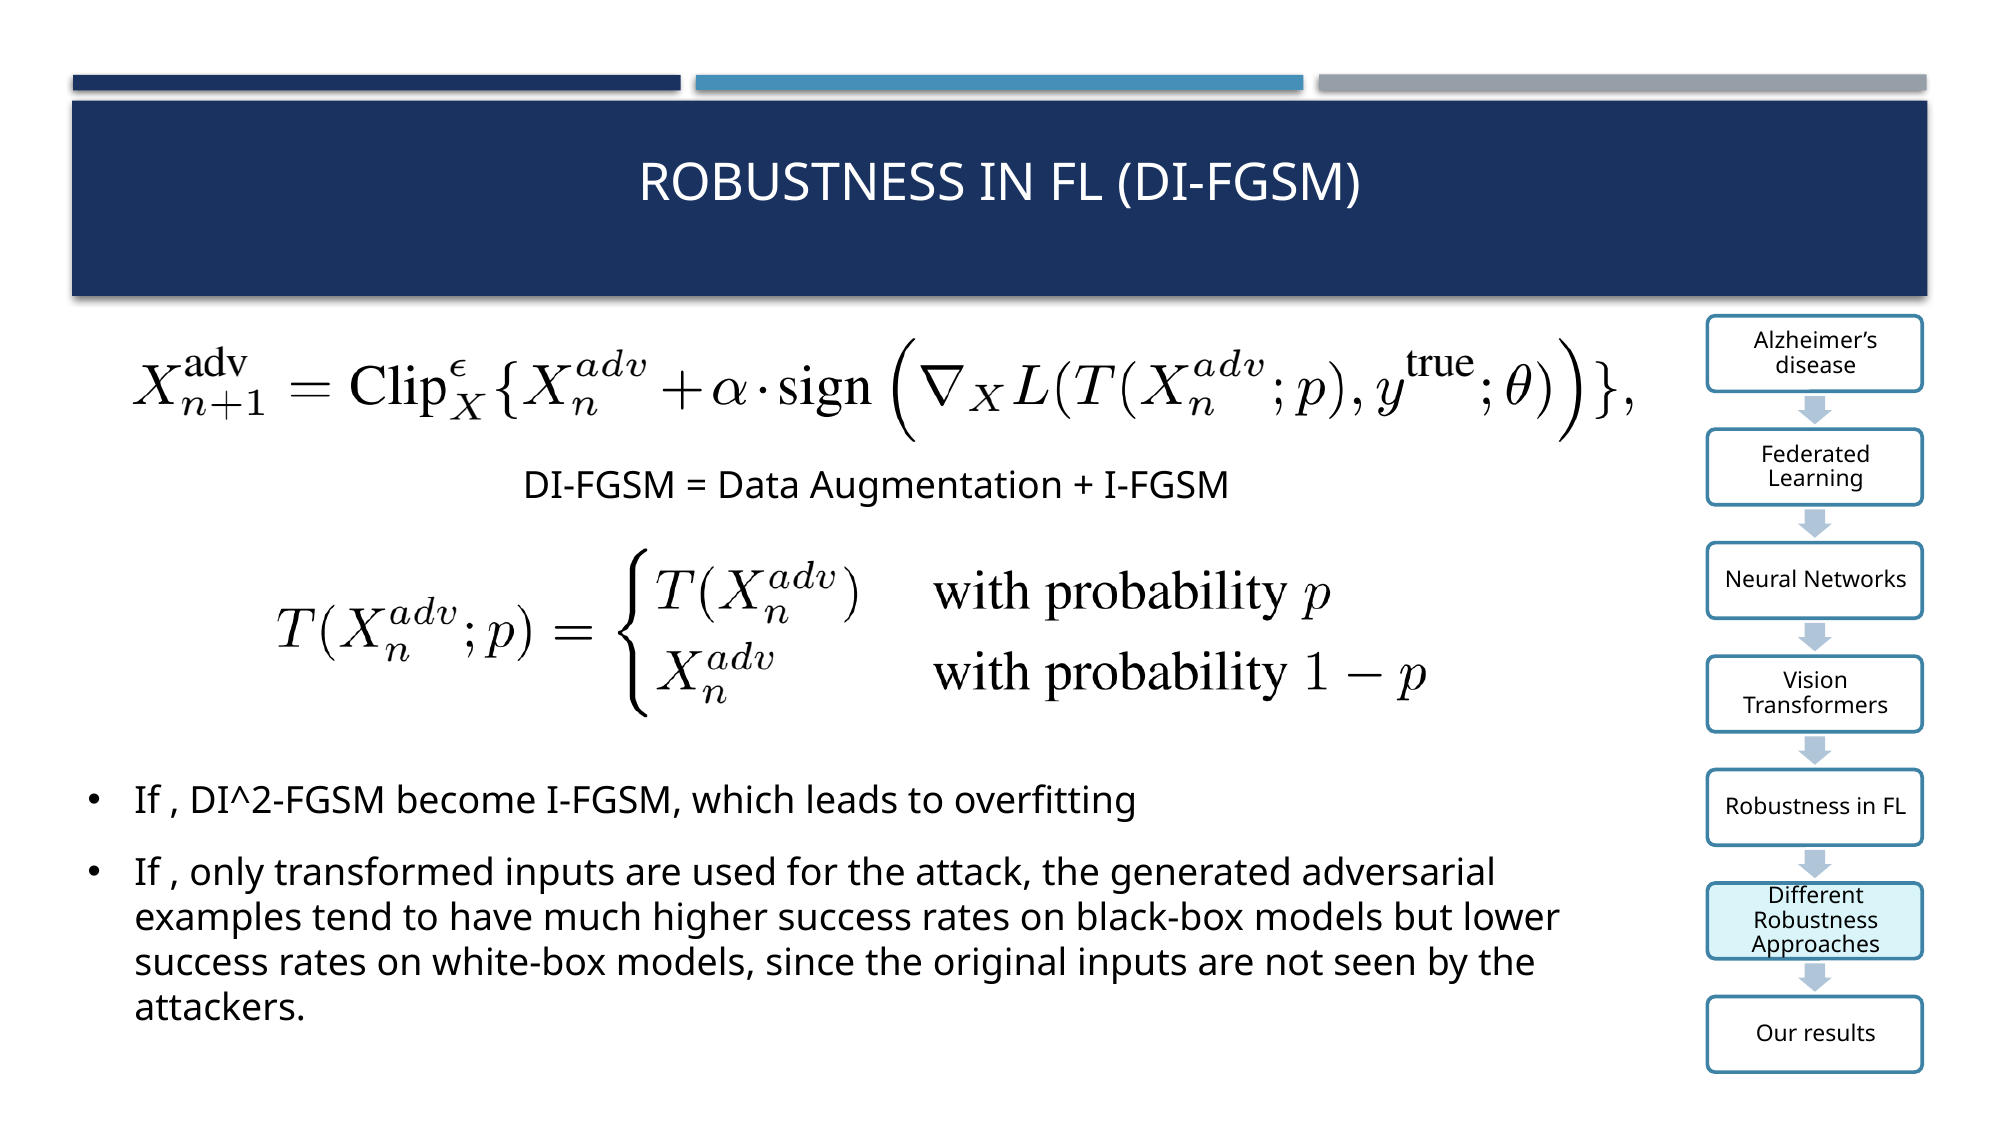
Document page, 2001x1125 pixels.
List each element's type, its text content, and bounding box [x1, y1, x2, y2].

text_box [1701, 315, 1928, 1073]
picture [94, 324, 1649, 444]
title Robustness in FL (DI-FGSM) [95, 100, 1905, 219]
picture [267, 543, 1441, 728]
text_box DI-FGSM = Data Augmentation + I-FGSM [117, 455, 1636, 514]
